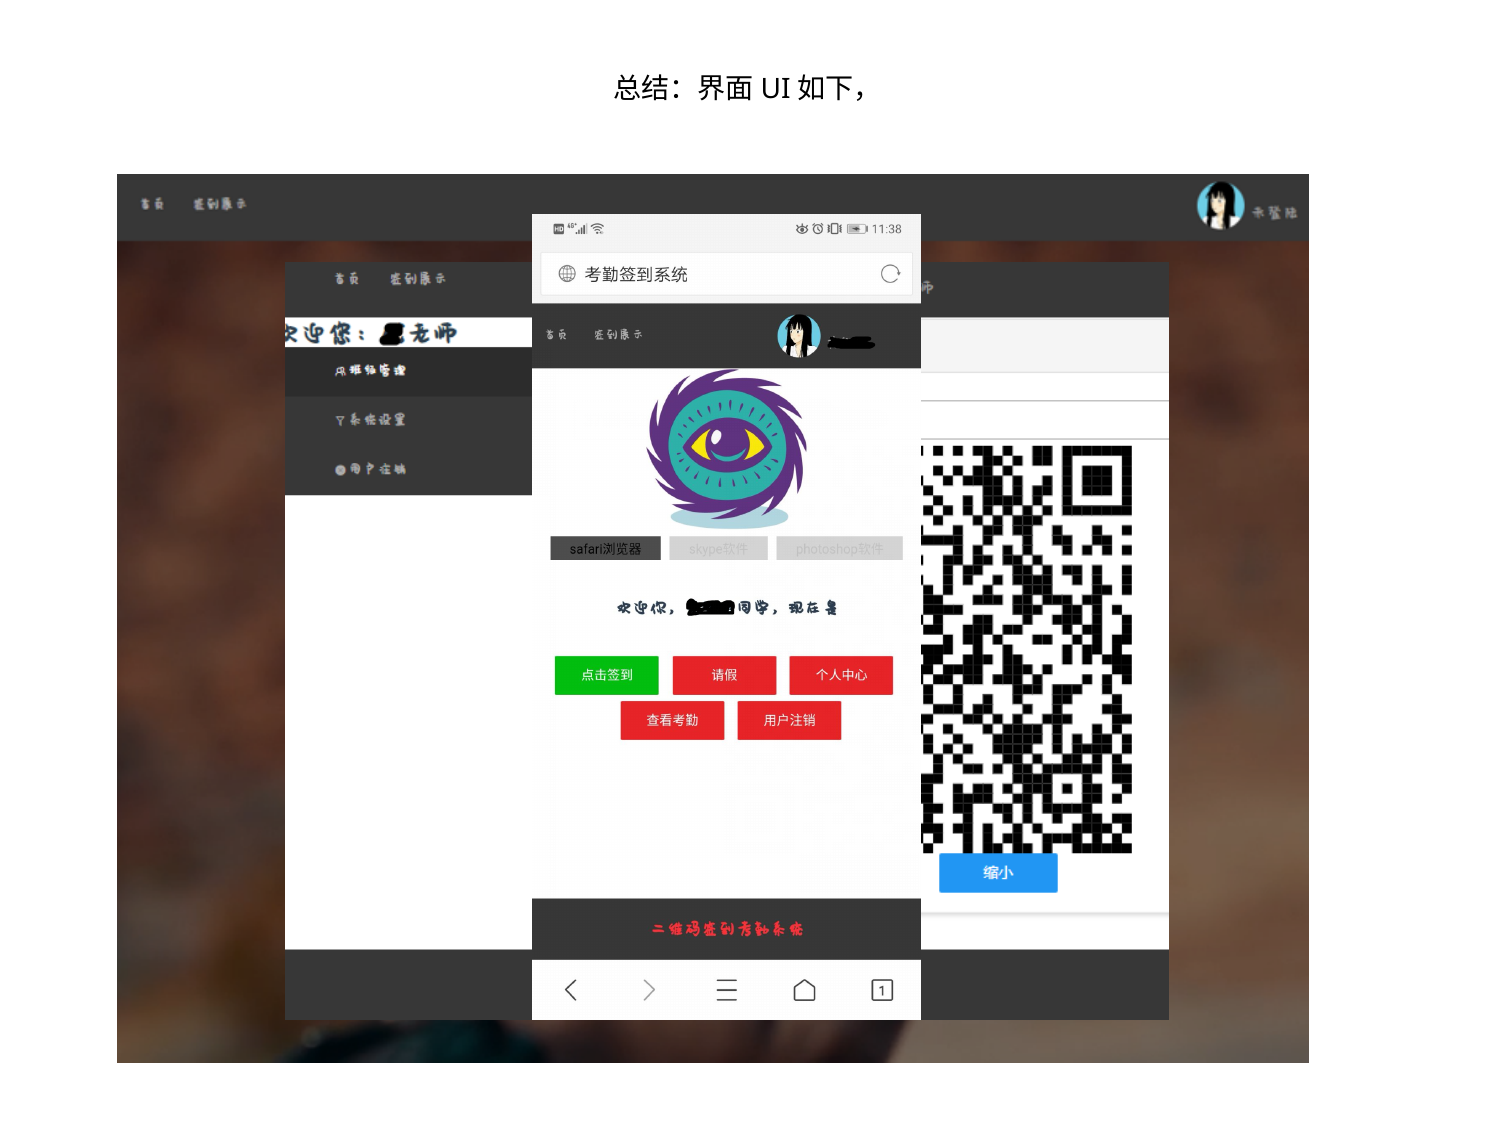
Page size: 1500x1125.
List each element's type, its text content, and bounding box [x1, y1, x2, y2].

text_box 总结：界面UI如下， [599, 62, 897, 111]
picture [117, 174, 1309, 1063]
